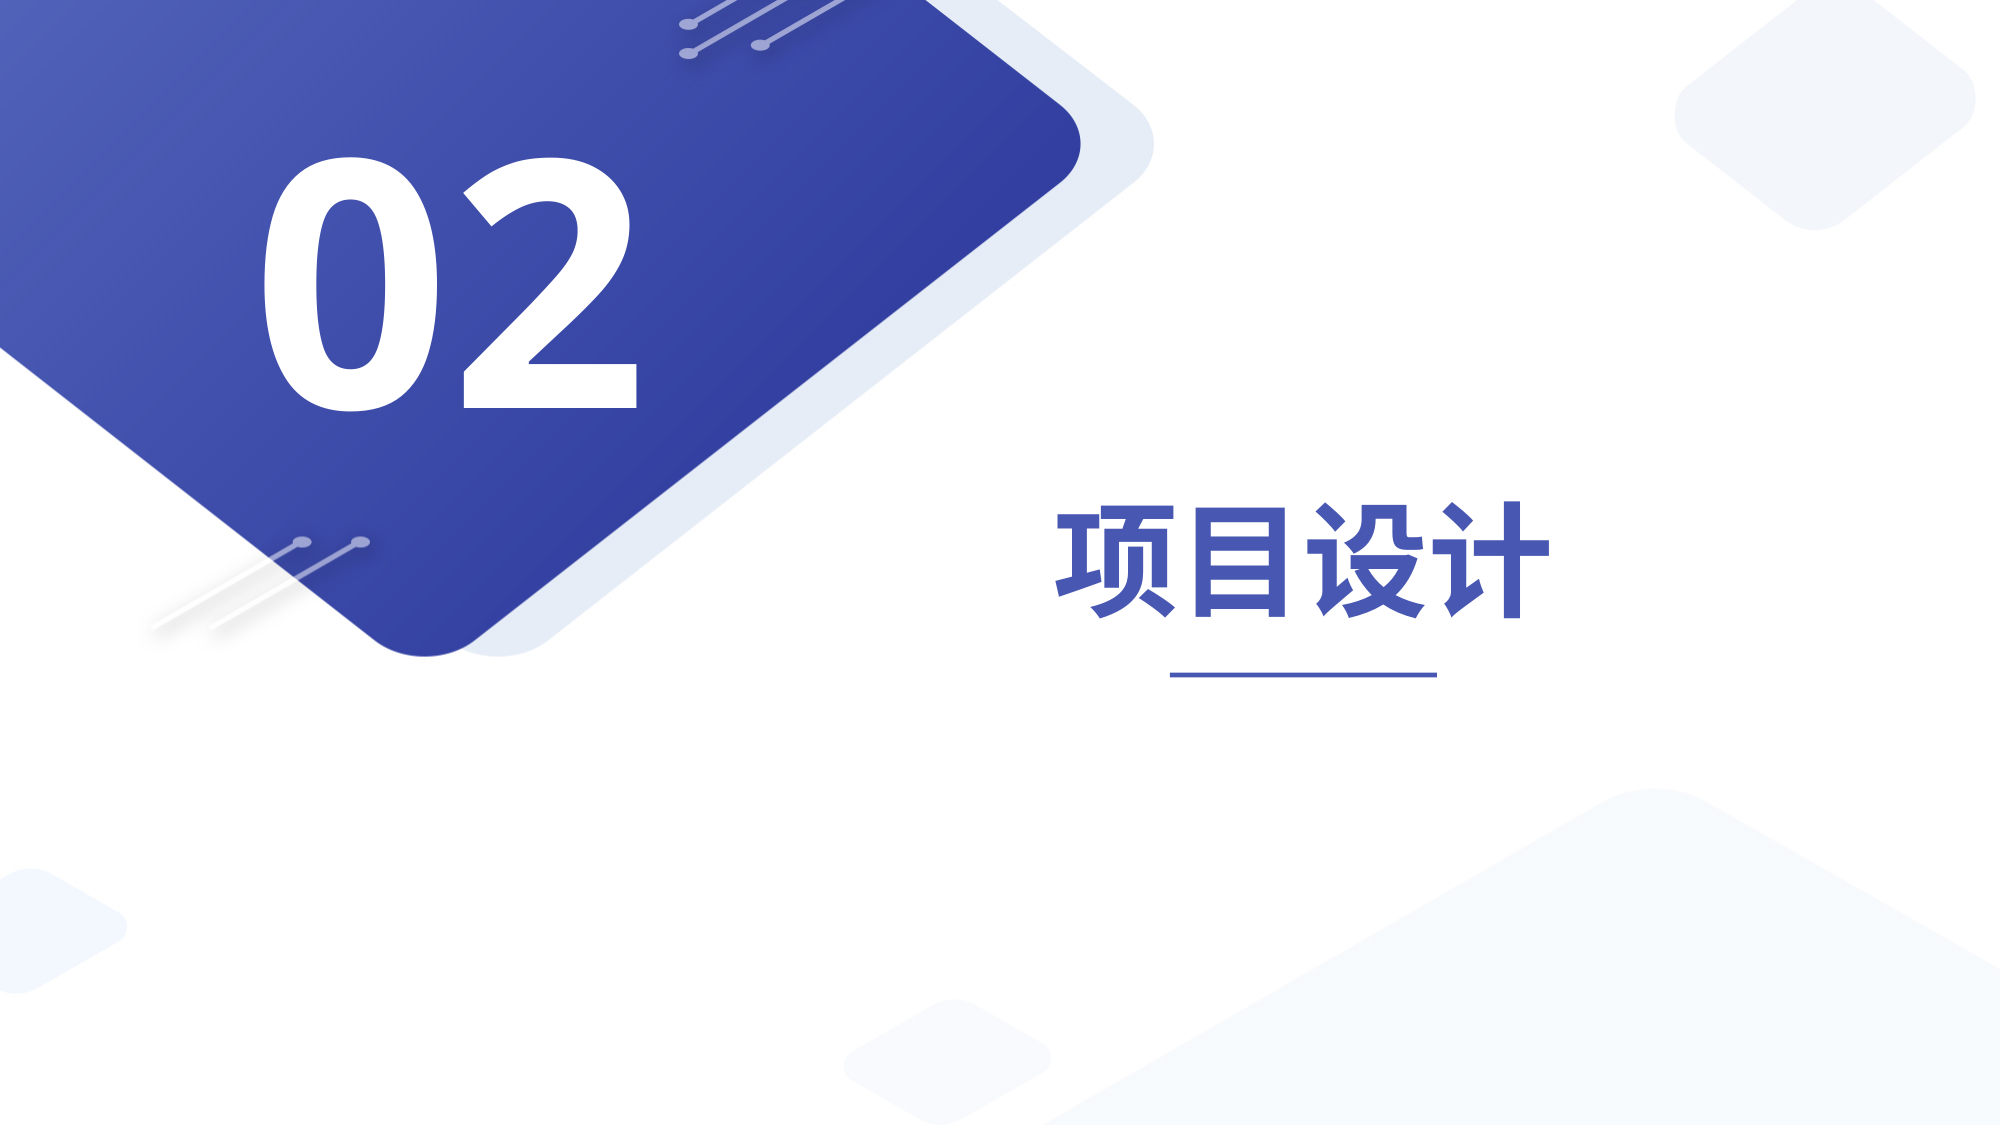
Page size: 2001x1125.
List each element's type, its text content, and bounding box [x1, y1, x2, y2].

picture [0, 0, 2000, 1125]
text_box 项目设计 [1053, 482, 1554, 633]
text_box 02 [157, 55, 744, 486]
